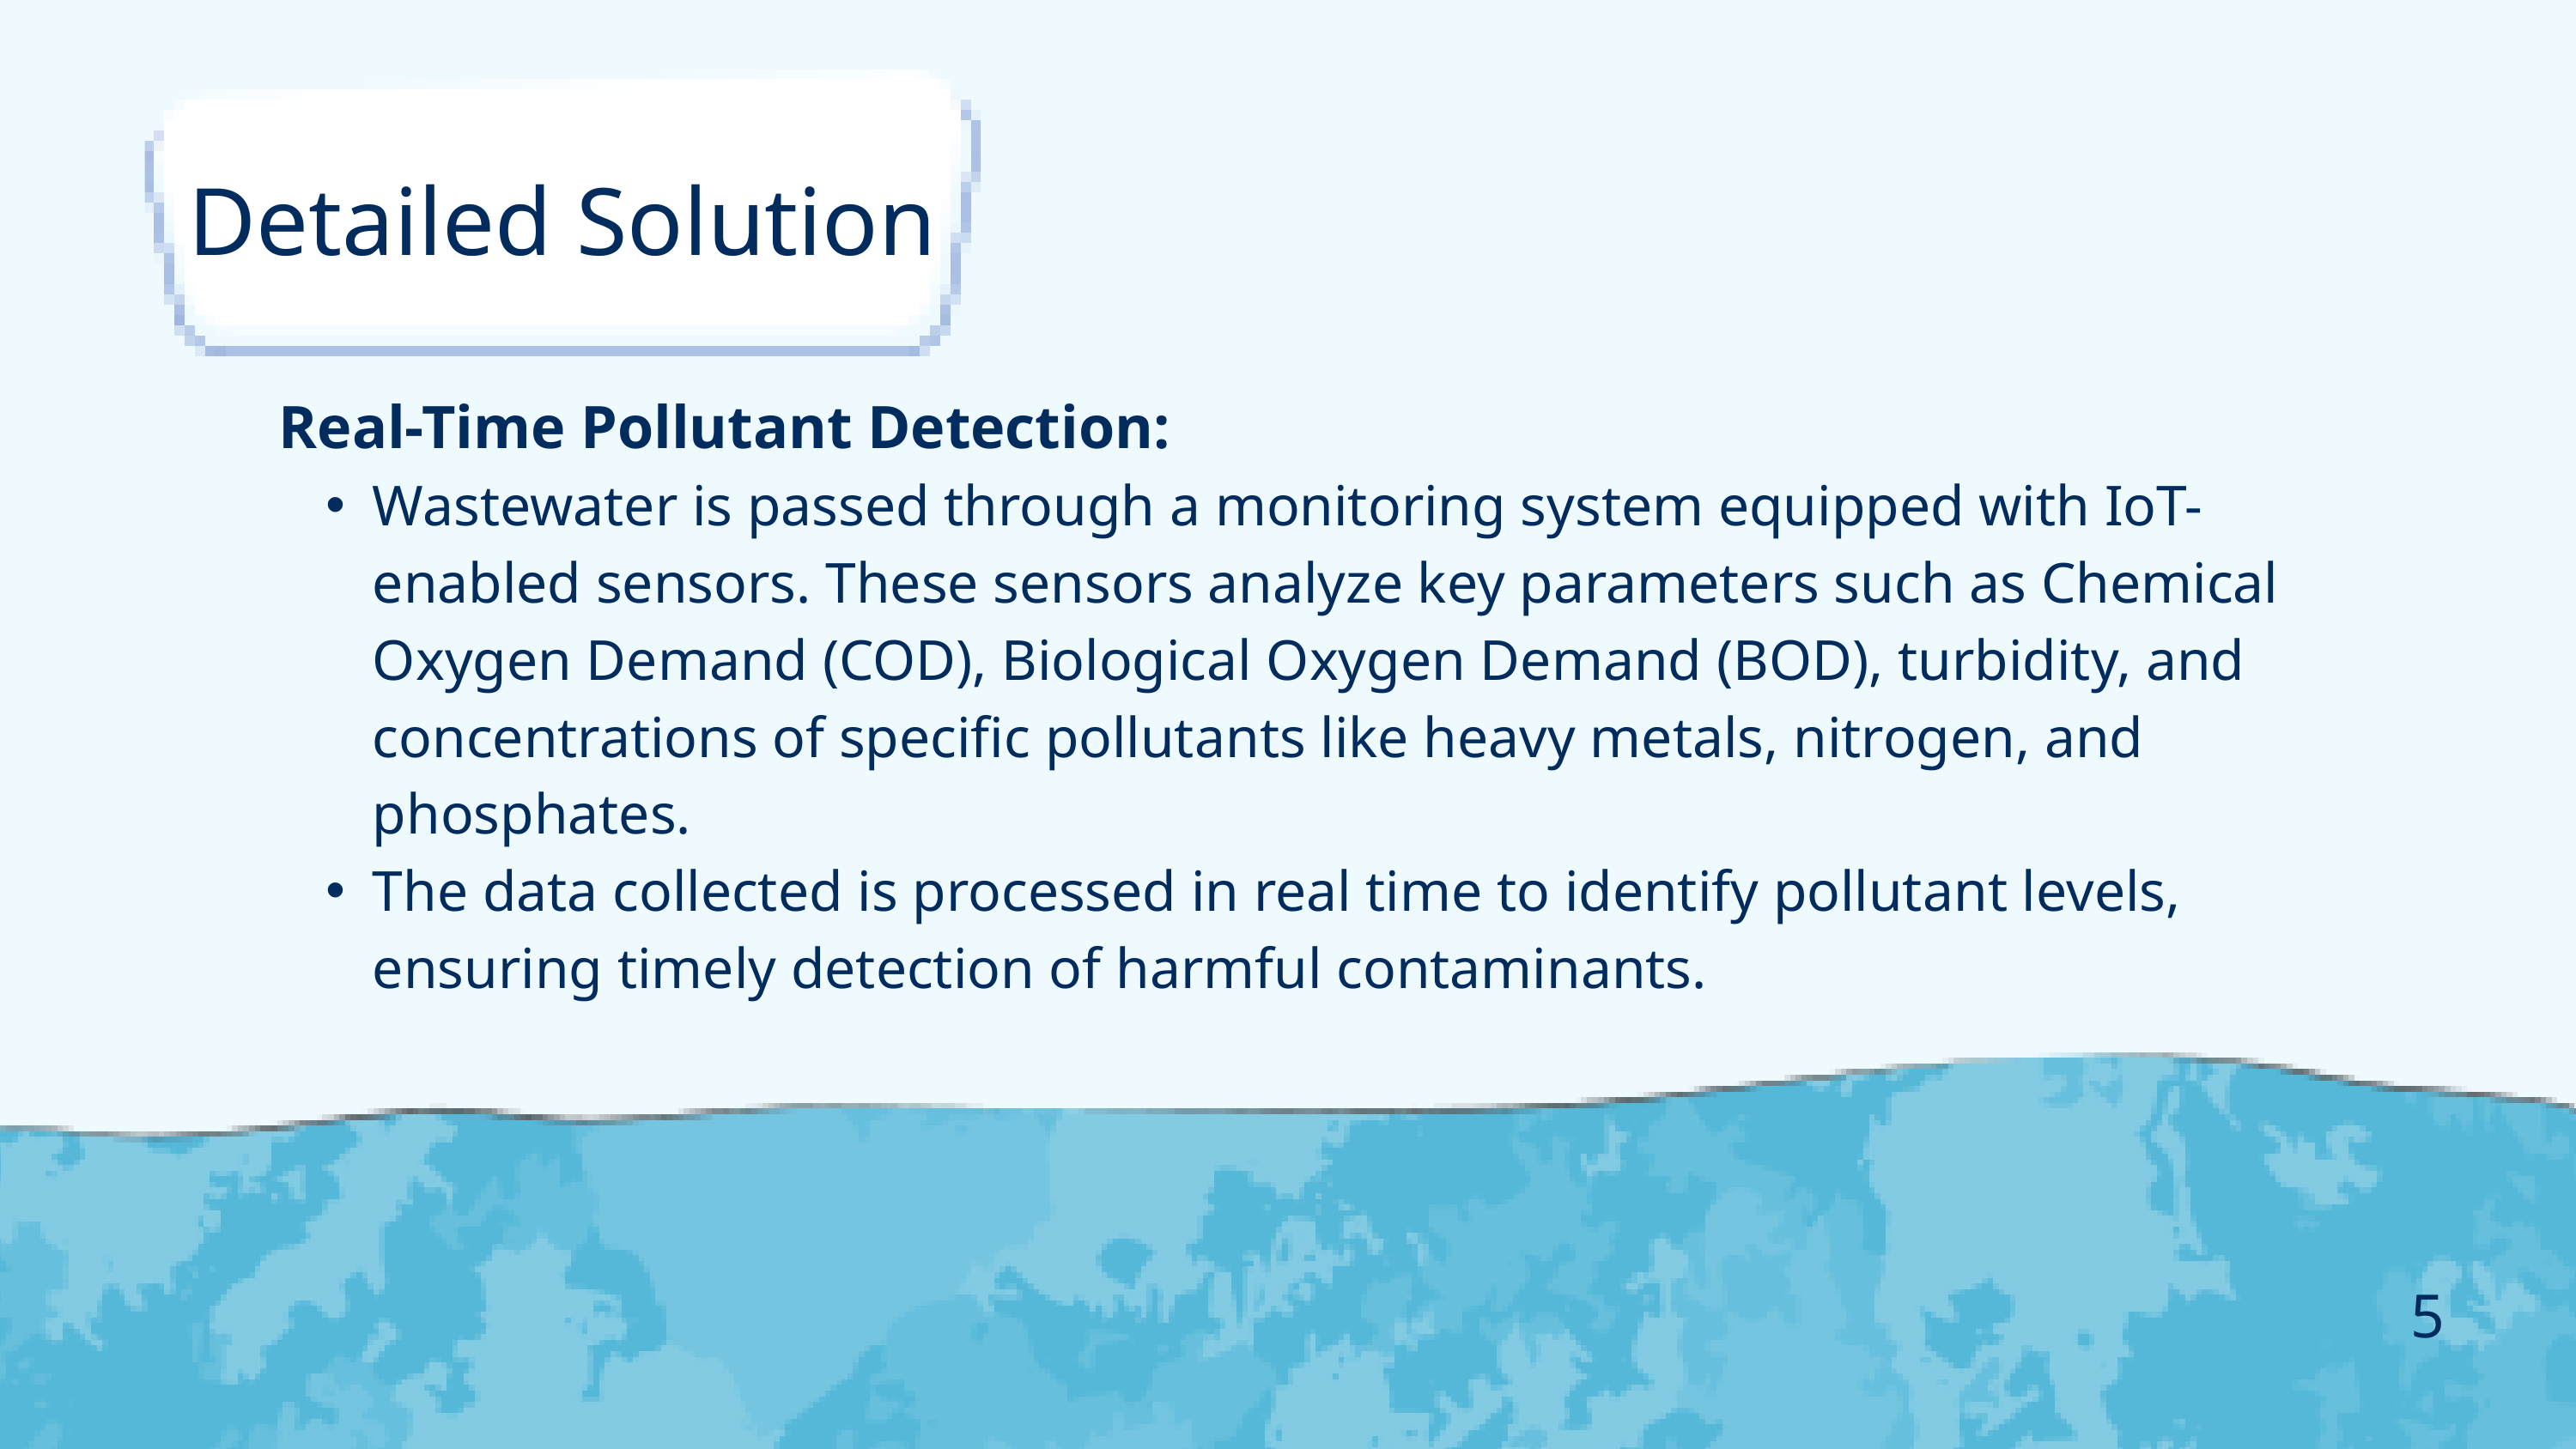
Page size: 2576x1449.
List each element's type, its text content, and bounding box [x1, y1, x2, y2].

text_box Detailed Solution [144, 143, 981, 274]
text_box [0, 1041, 2576, 1449]
text_box 5 [2410, 1265, 2445, 1349]
text_box [144, 70, 981, 143]
text_box [144, 274, 981, 356]
text_box Real-Time Pollutant Detection: Wastewater is passed through a monitoring system equipped with IoT-enabled sensors. These sensors analyze key parameters such as Chemical Oxygen Demand (COD), Biological Oxygen Demand (BOD), turbidity, and concentrations of specific pollutants like heavy metals, nitrogen, and phosphates. The data collected is processed in real time to identify pollutant levels, ensuring timely detection of harmful contaminants. [278, 377, 2297, 1077]
